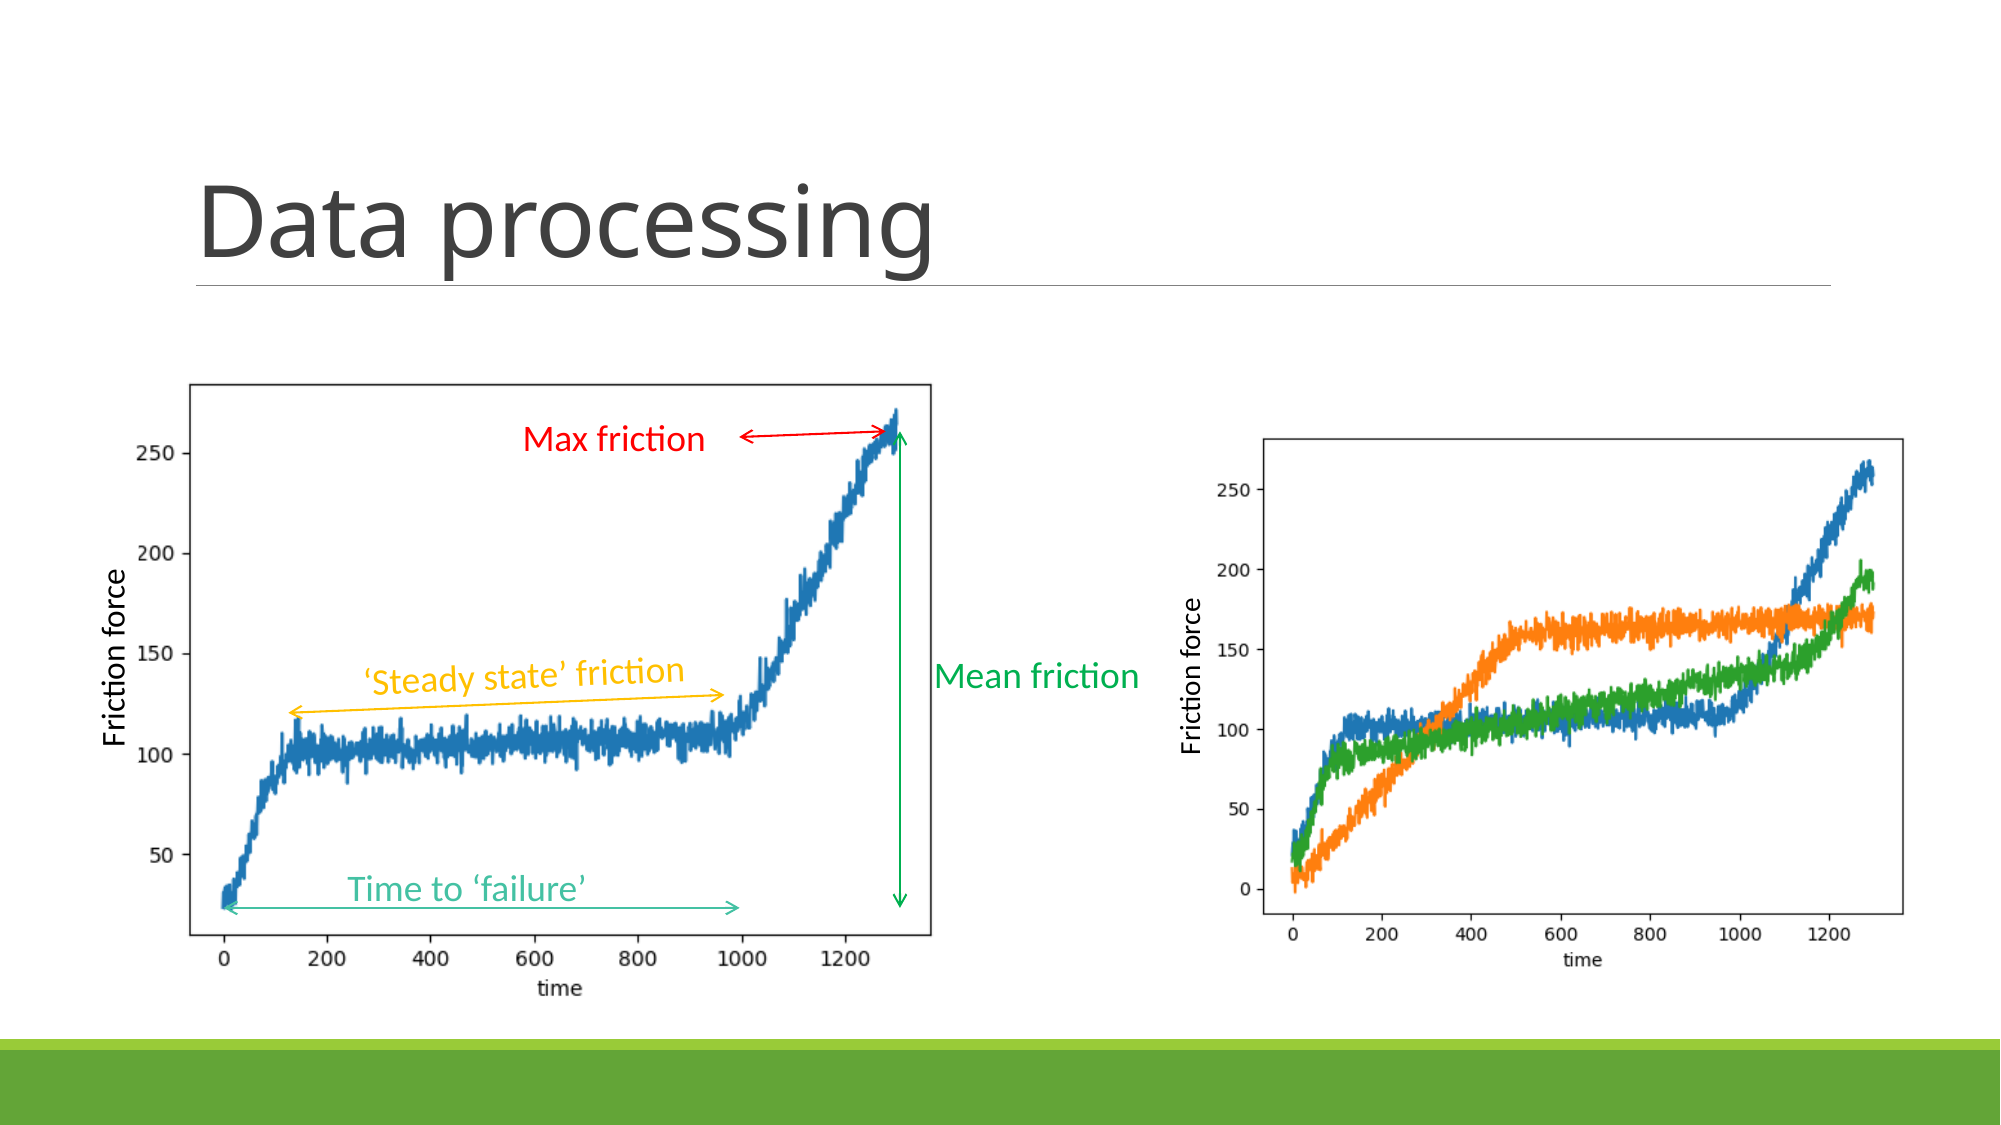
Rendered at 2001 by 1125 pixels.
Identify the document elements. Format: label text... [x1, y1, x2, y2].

title Data processing [180, 47, 1830, 285]
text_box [738, 430, 887, 438]
picture [69, 298, 1027, 1014]
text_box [287, 694, 726, 714]
text_box Mean friction [1035, 643, 1155, 703]
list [1160, 365, 1986, 982]
